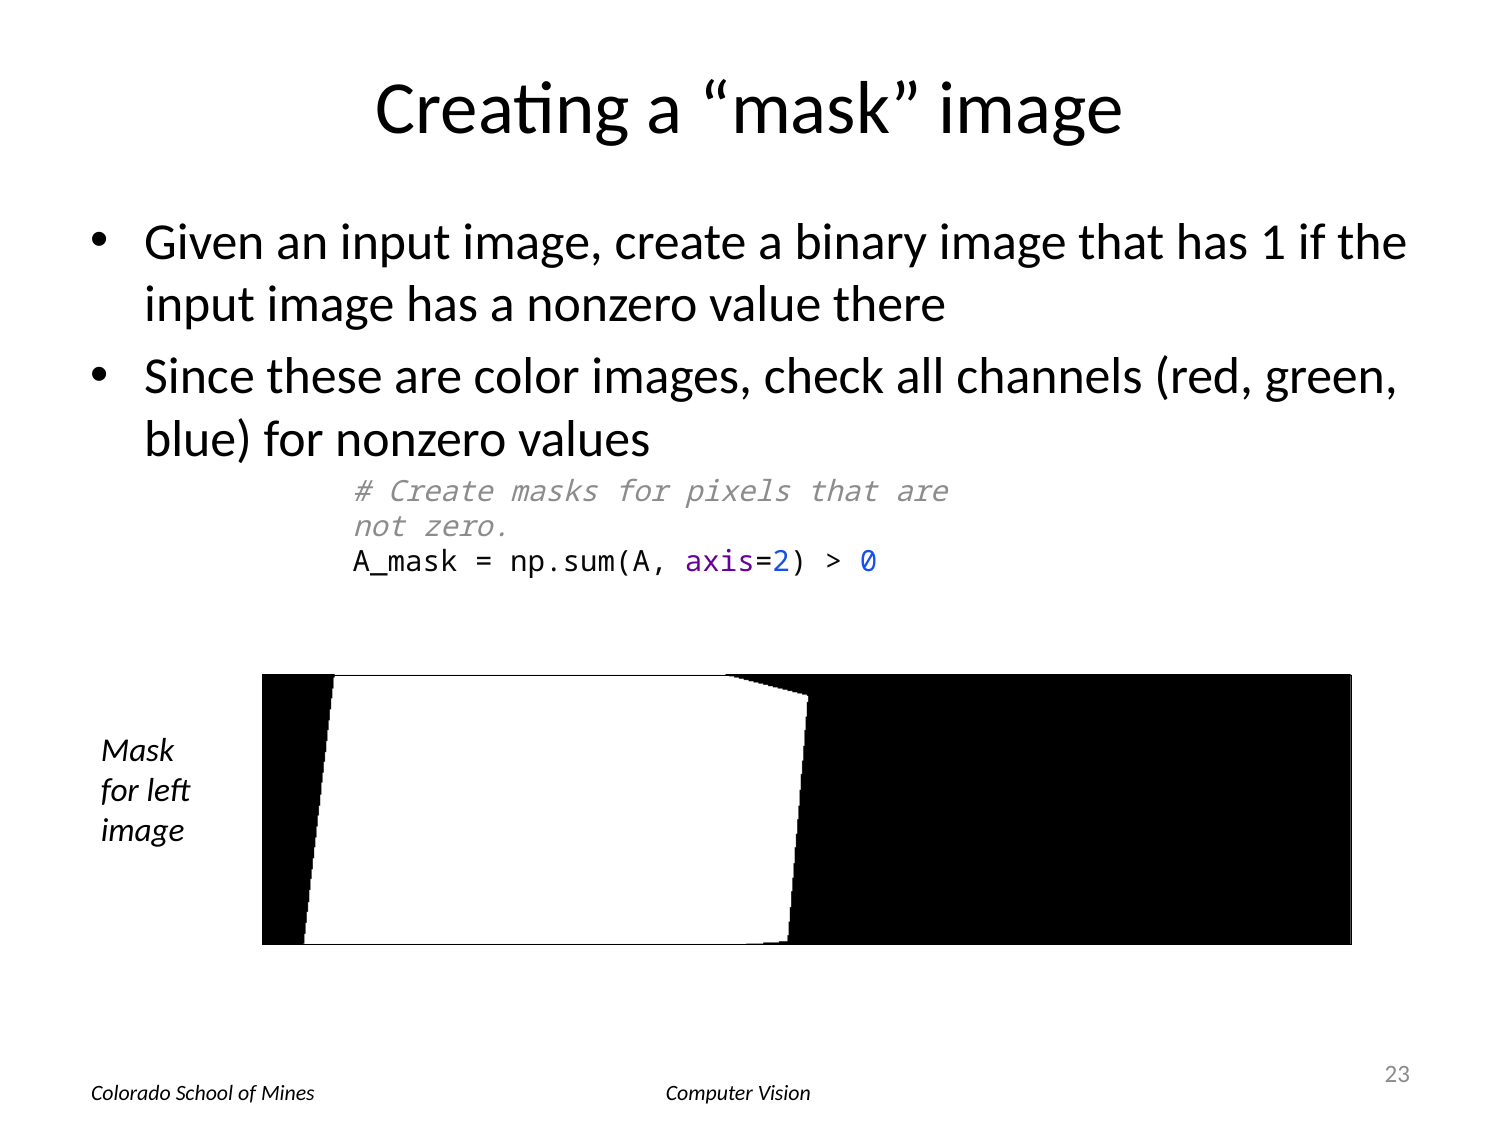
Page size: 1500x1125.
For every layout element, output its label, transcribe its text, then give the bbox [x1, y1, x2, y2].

slide_number 23 [1074, 1042, 1425, 1103]
picture [262, 674, 1352, 945]
text_box Mask for left image [85, 721, 234, 856]
list Given an input image, create a binary image that has 1 if the input image has a nonzero value there Since these are color images, check all channels (red, green, blue) for nonzero values [75, 200, 1425, 475]
text_box # Create masks for pixels that are not zero. A_mask = np.sum(A, axis=2) > 0 [337, 464, 1013, 585]
title Creating a “mask” image [75, 45, 1425, 163]
